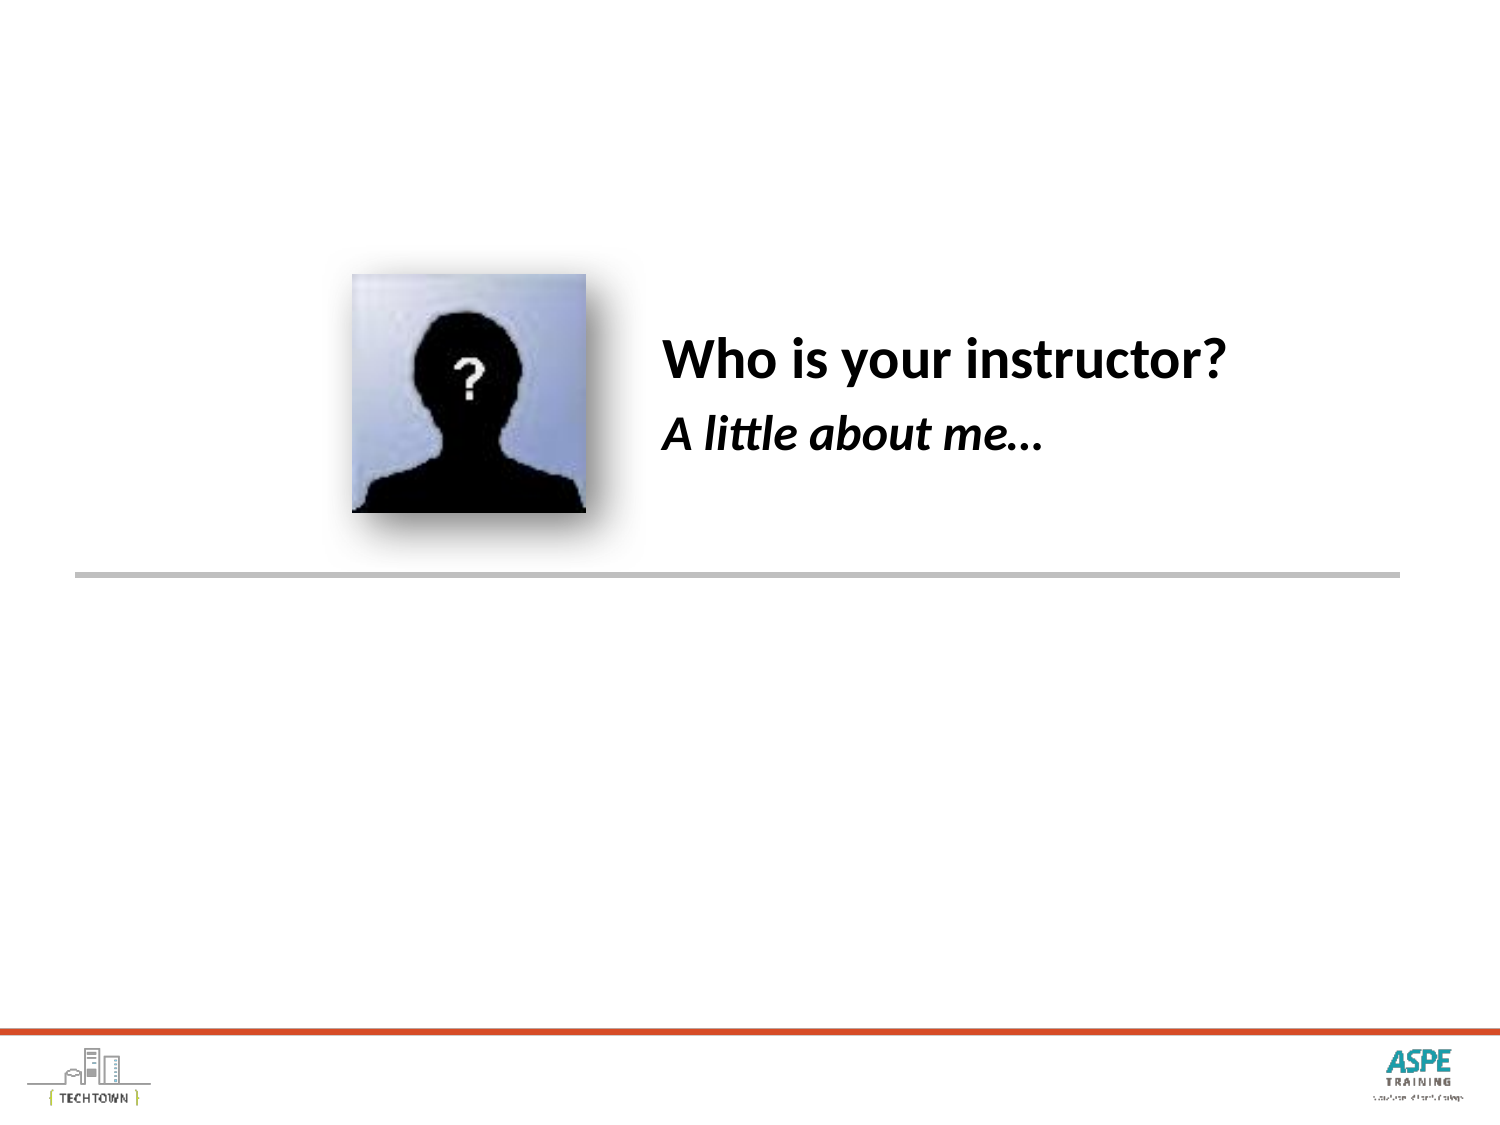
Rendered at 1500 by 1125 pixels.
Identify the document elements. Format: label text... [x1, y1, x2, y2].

text_box Who is your instructor? A little about me… [647, 312, 1313, 525]
picture [0, 0, 1500, 1125]
